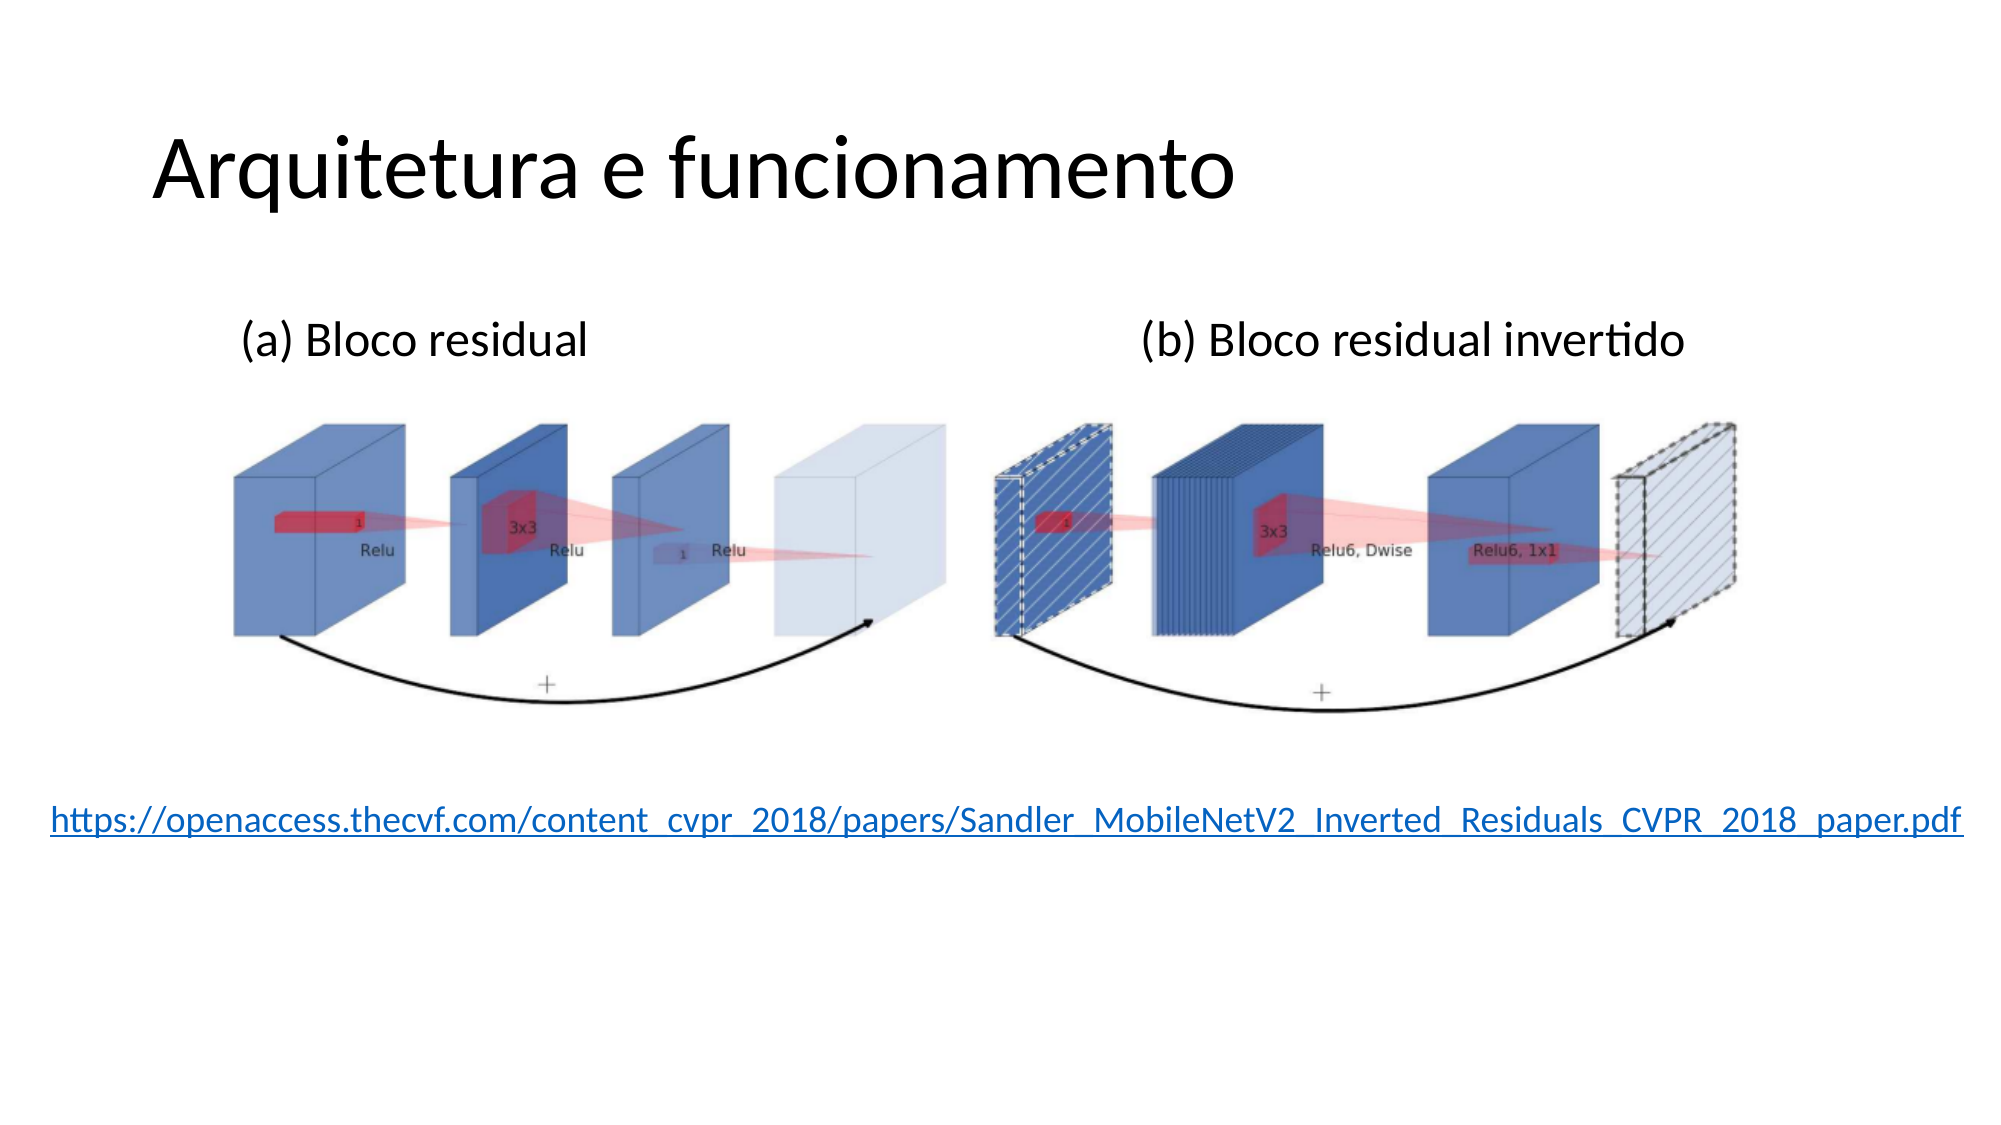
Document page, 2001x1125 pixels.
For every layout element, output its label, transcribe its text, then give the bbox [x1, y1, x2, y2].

text_box https://openaccess.thecvf.com/content_cvpr_2018/papers/Sandler_MobileNetV2_Inverted_Residuals_CVPR_2018_paper.pdf [35, 787, 2000, 892]
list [165, 396, 1835, 729]
text_box (a) Bloco residual (b) Bloco residual invertido [225, 299, 1863, 375]
title Arquitetura e funcionamento [137, 59, 1863, 278]
